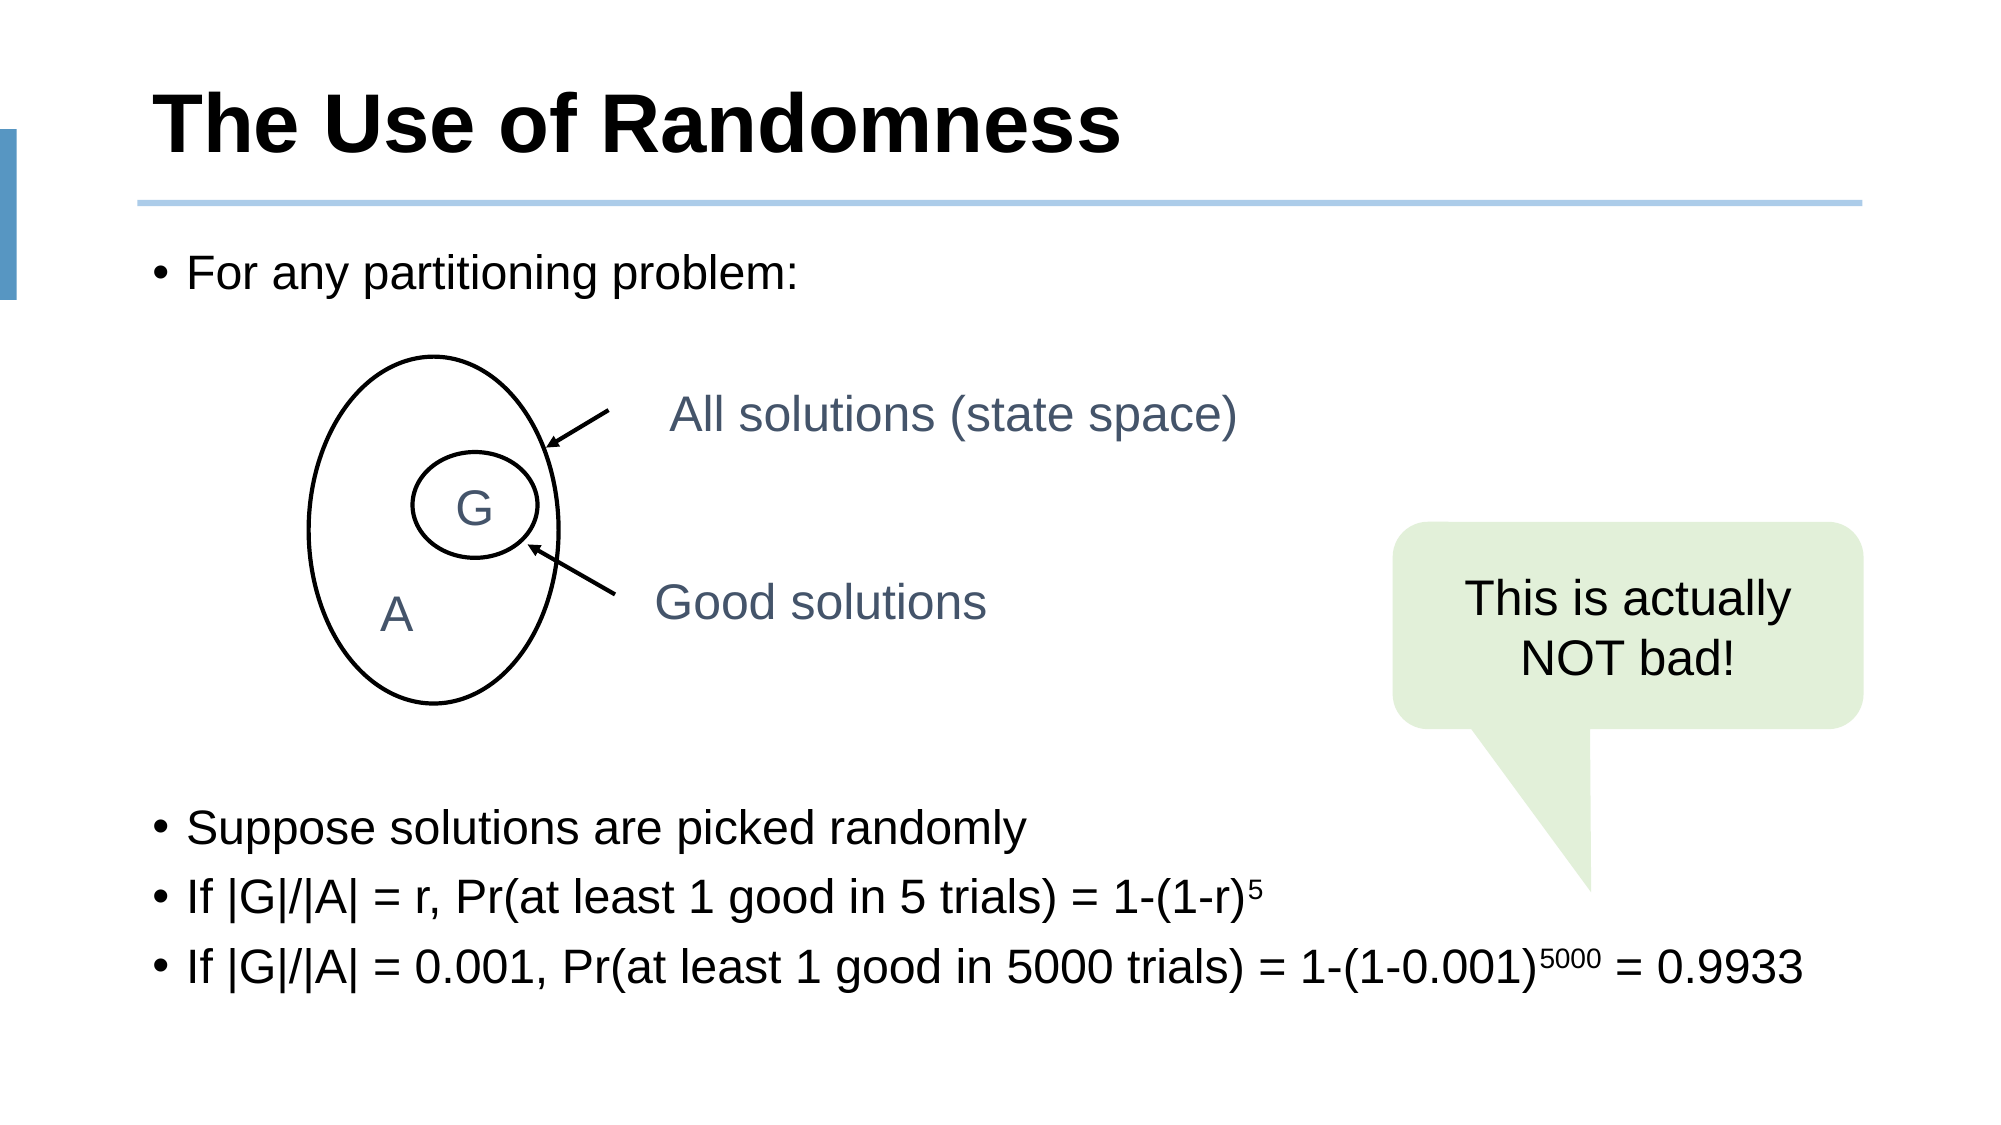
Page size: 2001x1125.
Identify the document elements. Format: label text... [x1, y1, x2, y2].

title The Use of Randomness [137, 42, 1863, 208]
list For any partitioning problem: Suppose solutions are picked randomly If |G|/|A| = r, Pr(at least 1 good in 5 trials) = 1-(1-r)5 If |G|/|A| = 0.001, Pr(at least 1 good in 5000 trials) = 1-(1-0.001)5000 = 0.9933 [137, 240, 1863, 1014]
text_box A [365, 574, 429, 650]
text_box All solutions (state space) [654, 374, 1254, 450]
text_box [308, 356, 559, 704]
text_box G [412, 452, 538, 558]
text_box [546, 409, 609, 448]
text_box This is actually NOT bad! [1392, 521, 1864, 893]
text_box Good solutions [639, 561, 1003, 637]
text_box [527, 544, 616, 595]
